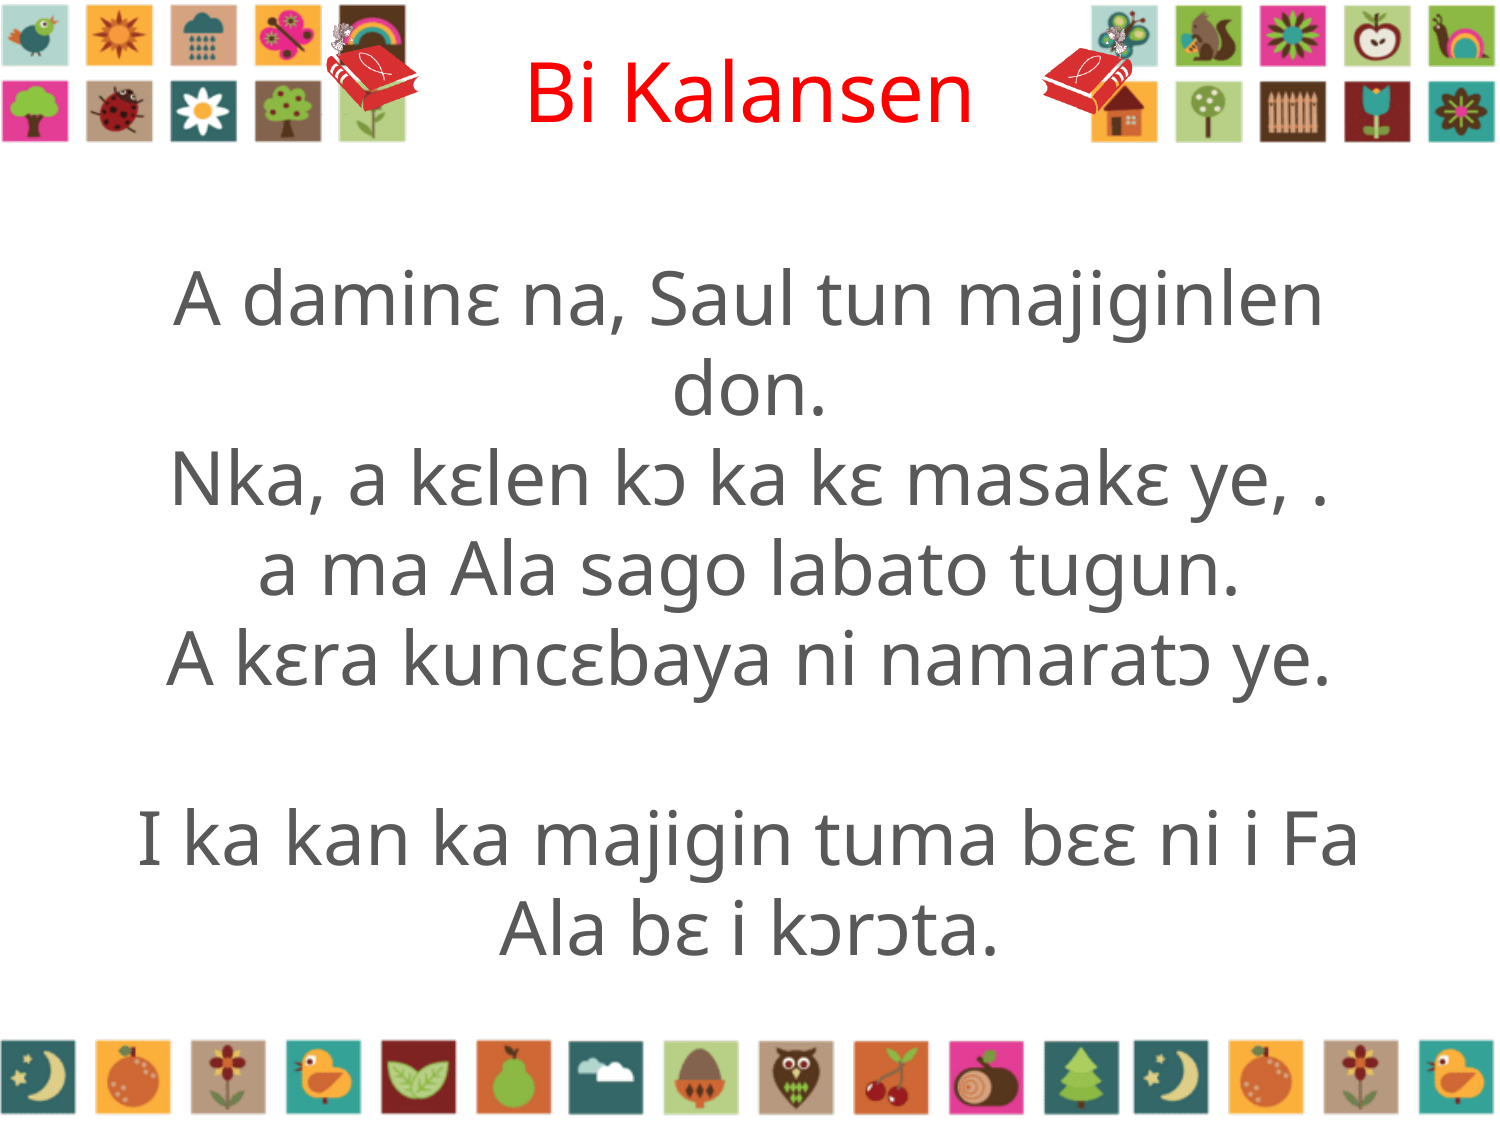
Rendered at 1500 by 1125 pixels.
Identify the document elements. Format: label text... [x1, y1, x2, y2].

text_box A daminɛ na, Saul tun majiginlen don. Nka, a kɛlen kɔ ka kɛ masakɛ ye, . a ma Ala sago labato tugun. A kɛra kuncɛbaya ni namaratɔ ye. I ka kan ka majigin tuma bɛɛ ni i Fa Ala bɛ i kɔrɔta. [76, 243, 1424, 1027]
text_box Bi Kalansen [425, 32, 1078, 147]
picture [0, 3, 451, 150]
picture [1010, 3, 1500, 150]
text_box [0, 1028, 1500, 1118]
